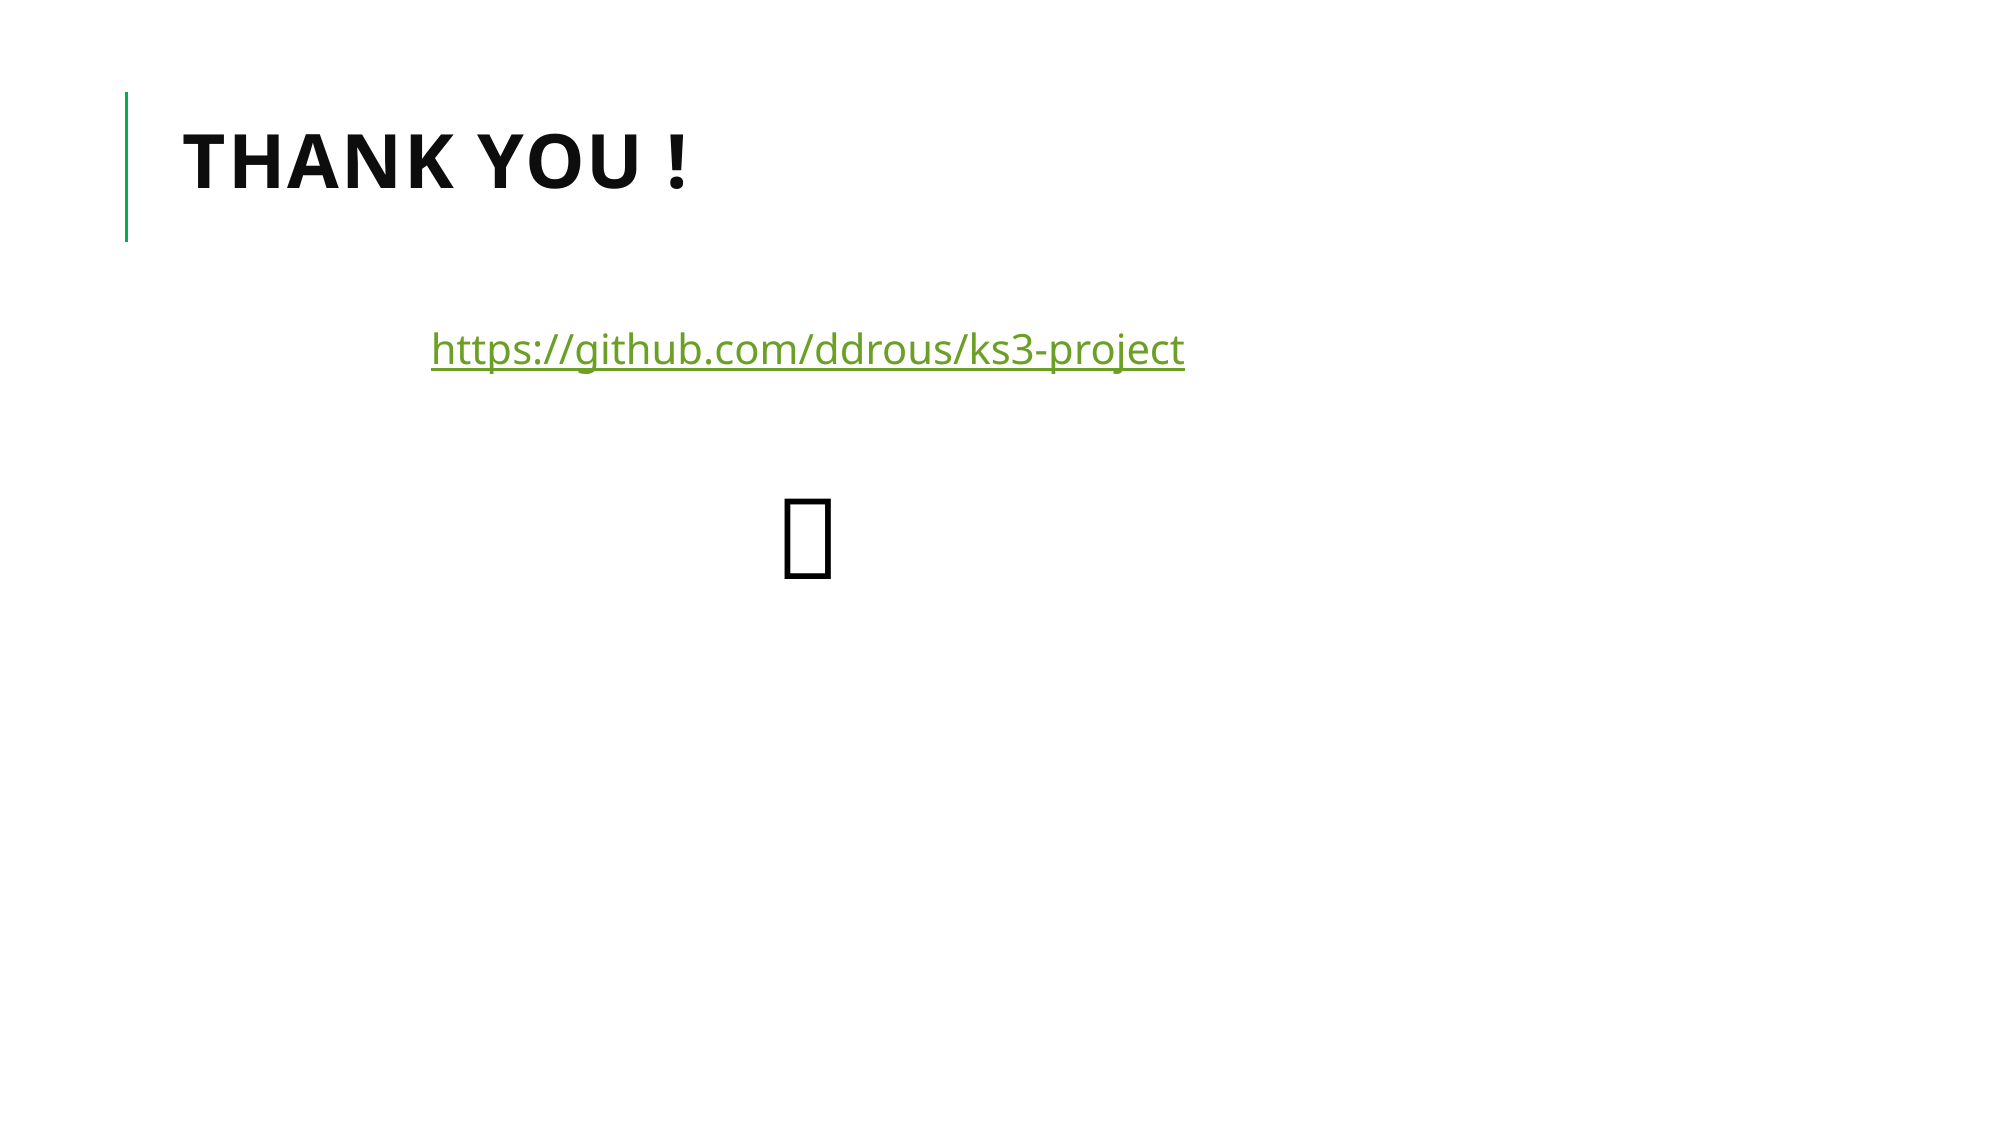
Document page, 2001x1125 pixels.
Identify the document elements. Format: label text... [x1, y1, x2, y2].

list https://github.com/ddrous/ks3-project  [168, 316, 1449, 1035]
title Thank you ! [168, 43, 1763, 290]
